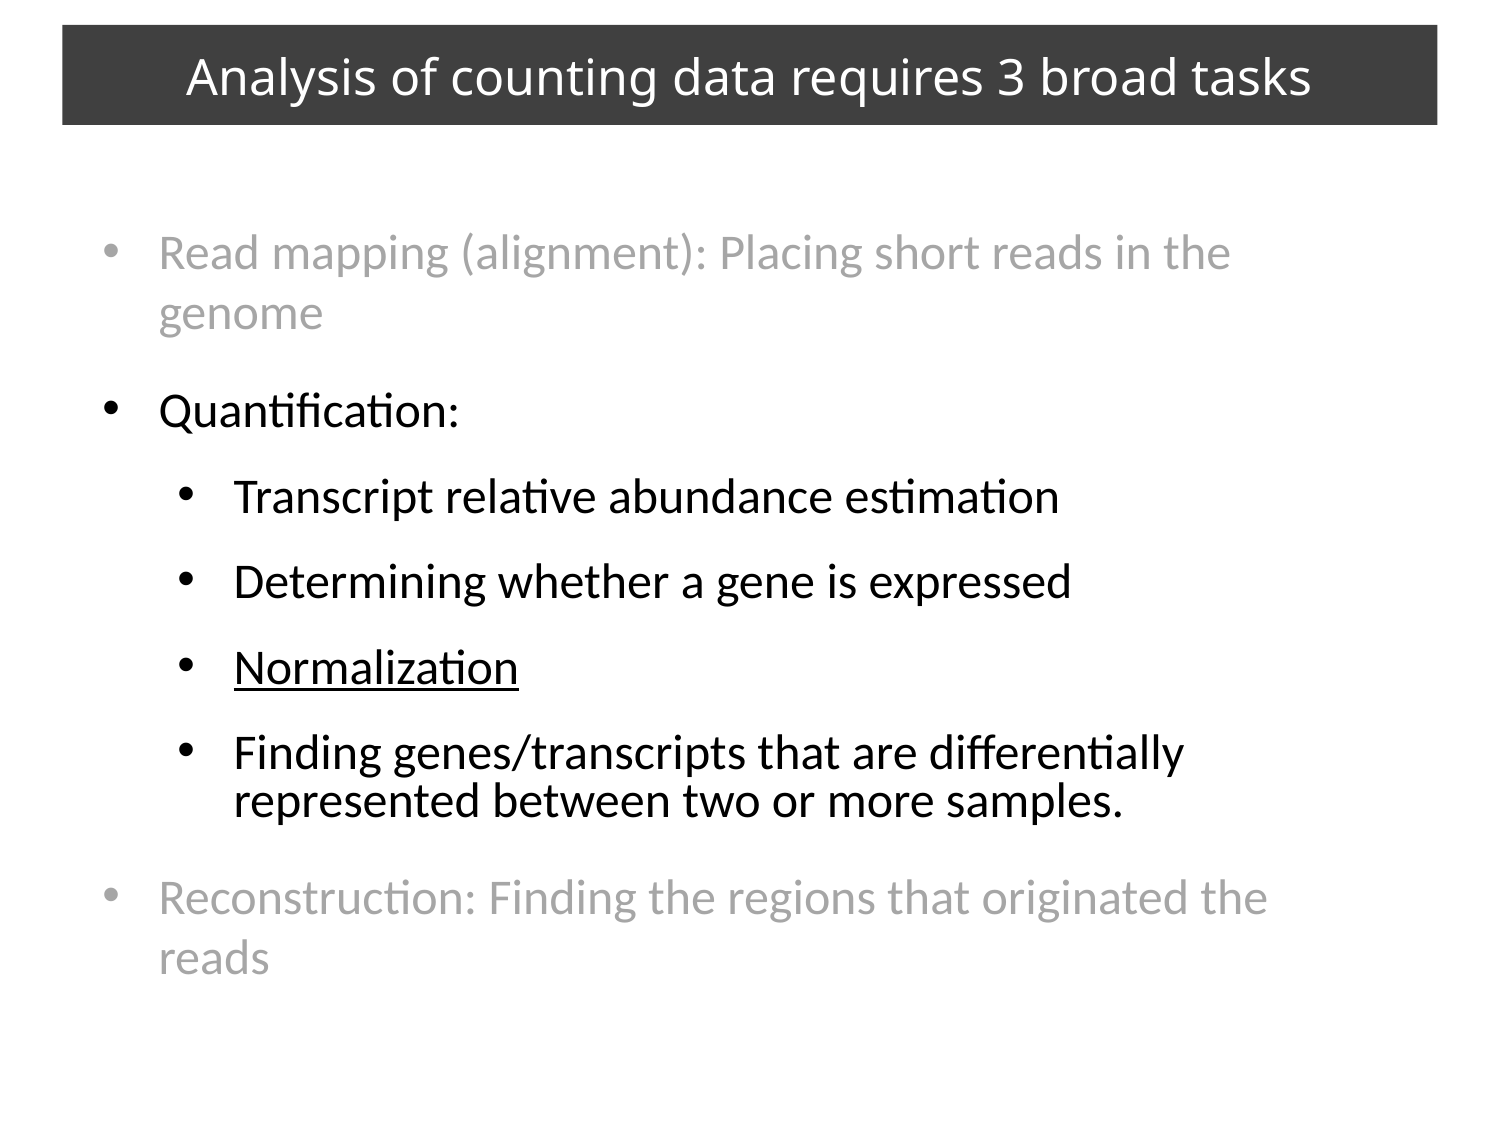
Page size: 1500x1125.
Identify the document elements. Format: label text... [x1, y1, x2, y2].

title Analysis of counting data requires 3 broad tasks [62, 24, 1438, 126]
text_box Read mapping (alignment): Placing short reads in the genome Quantification: Transcript relative abundance estimation Determining whether a gene is expressed Normalization Finding genes/transcripts that are differentially represented between two or more samples. Reconstruction: Finding the regions that originated the reads [87, 212, 1388, 1090]
